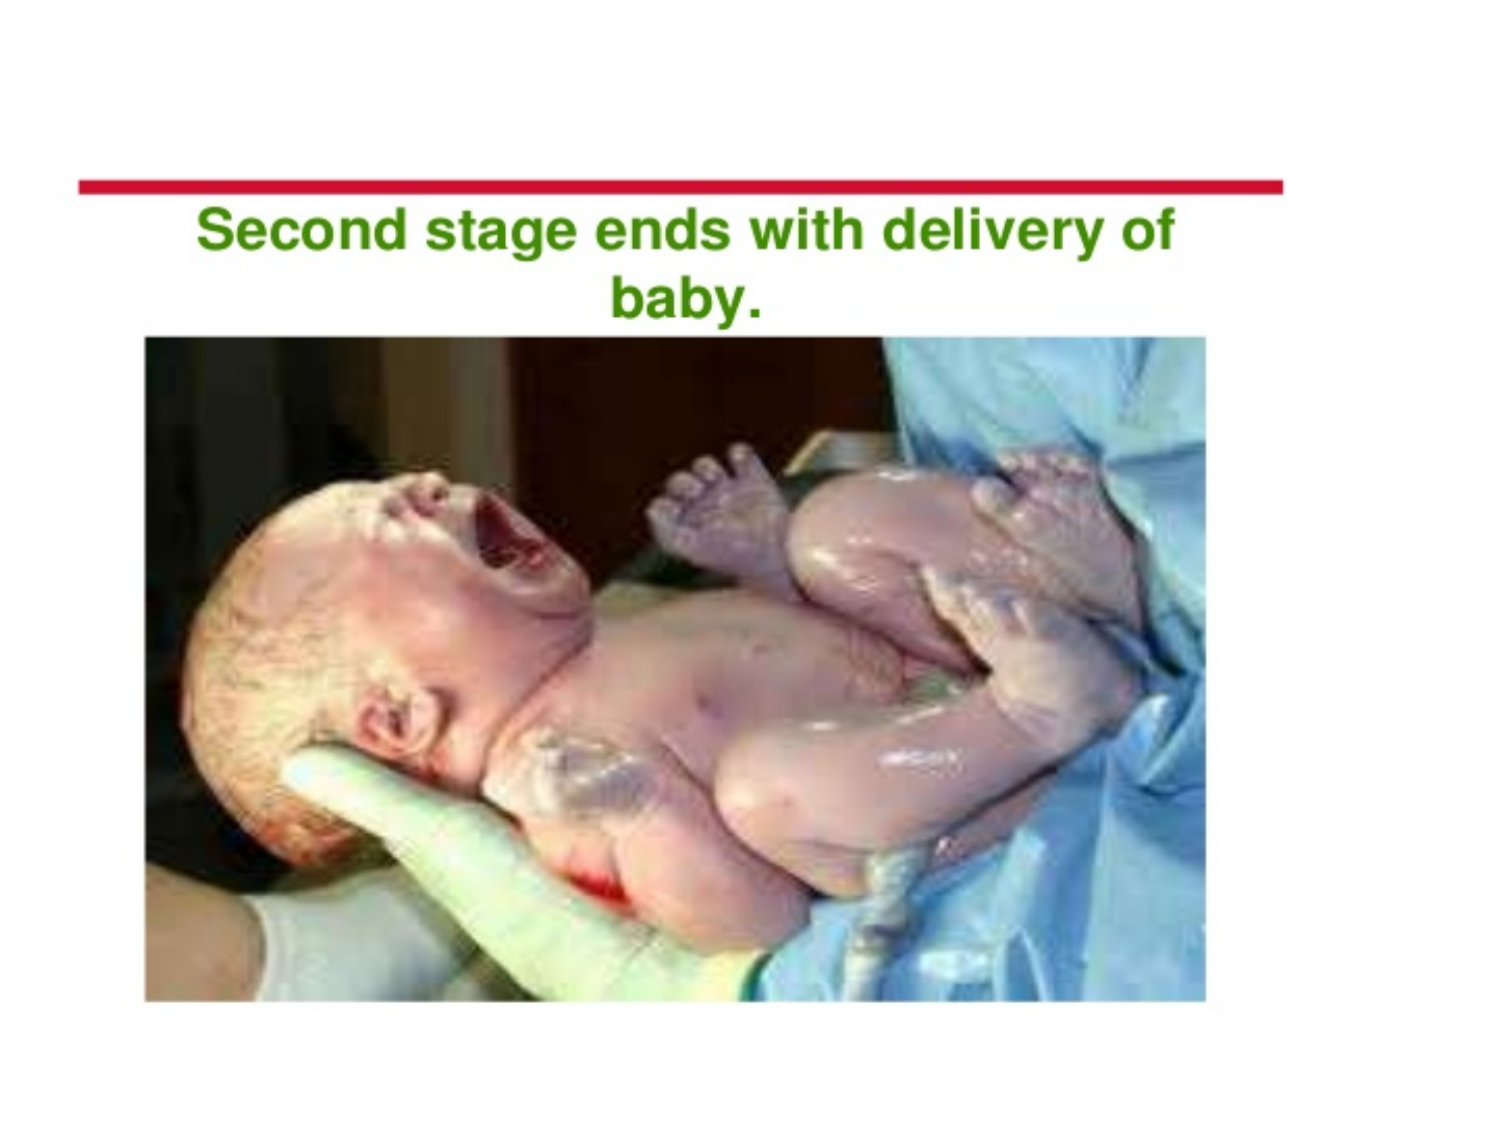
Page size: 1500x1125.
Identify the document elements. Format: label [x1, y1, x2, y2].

picture [24, 113, 1351, 1076]
